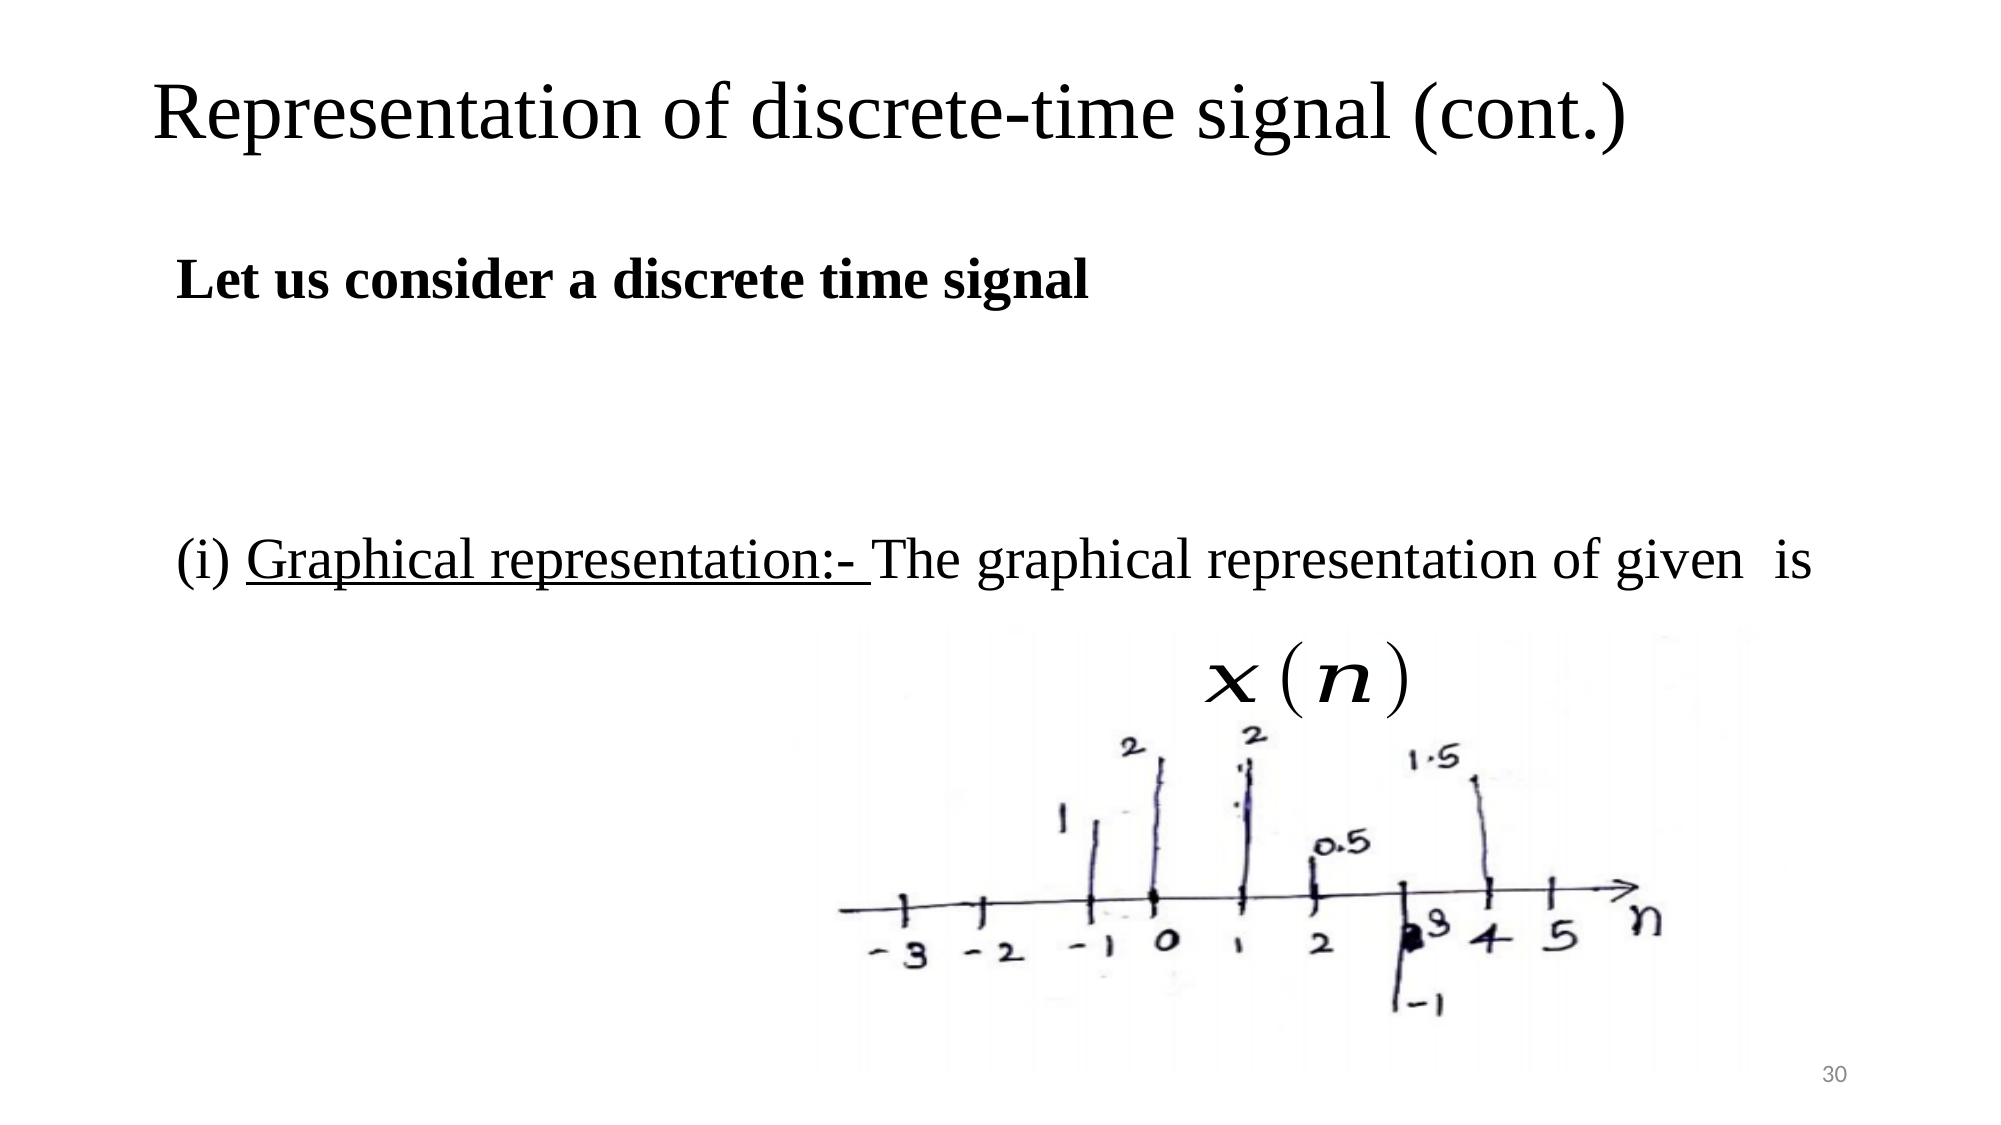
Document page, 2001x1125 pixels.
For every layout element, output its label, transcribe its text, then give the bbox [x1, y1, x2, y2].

slide_number 30 [1412, 1042, 1863, 1103]
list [783, 626, 1787, 1075]
title Representation of discrete-time signal (cont.) [137, 59, 1863, 164]
